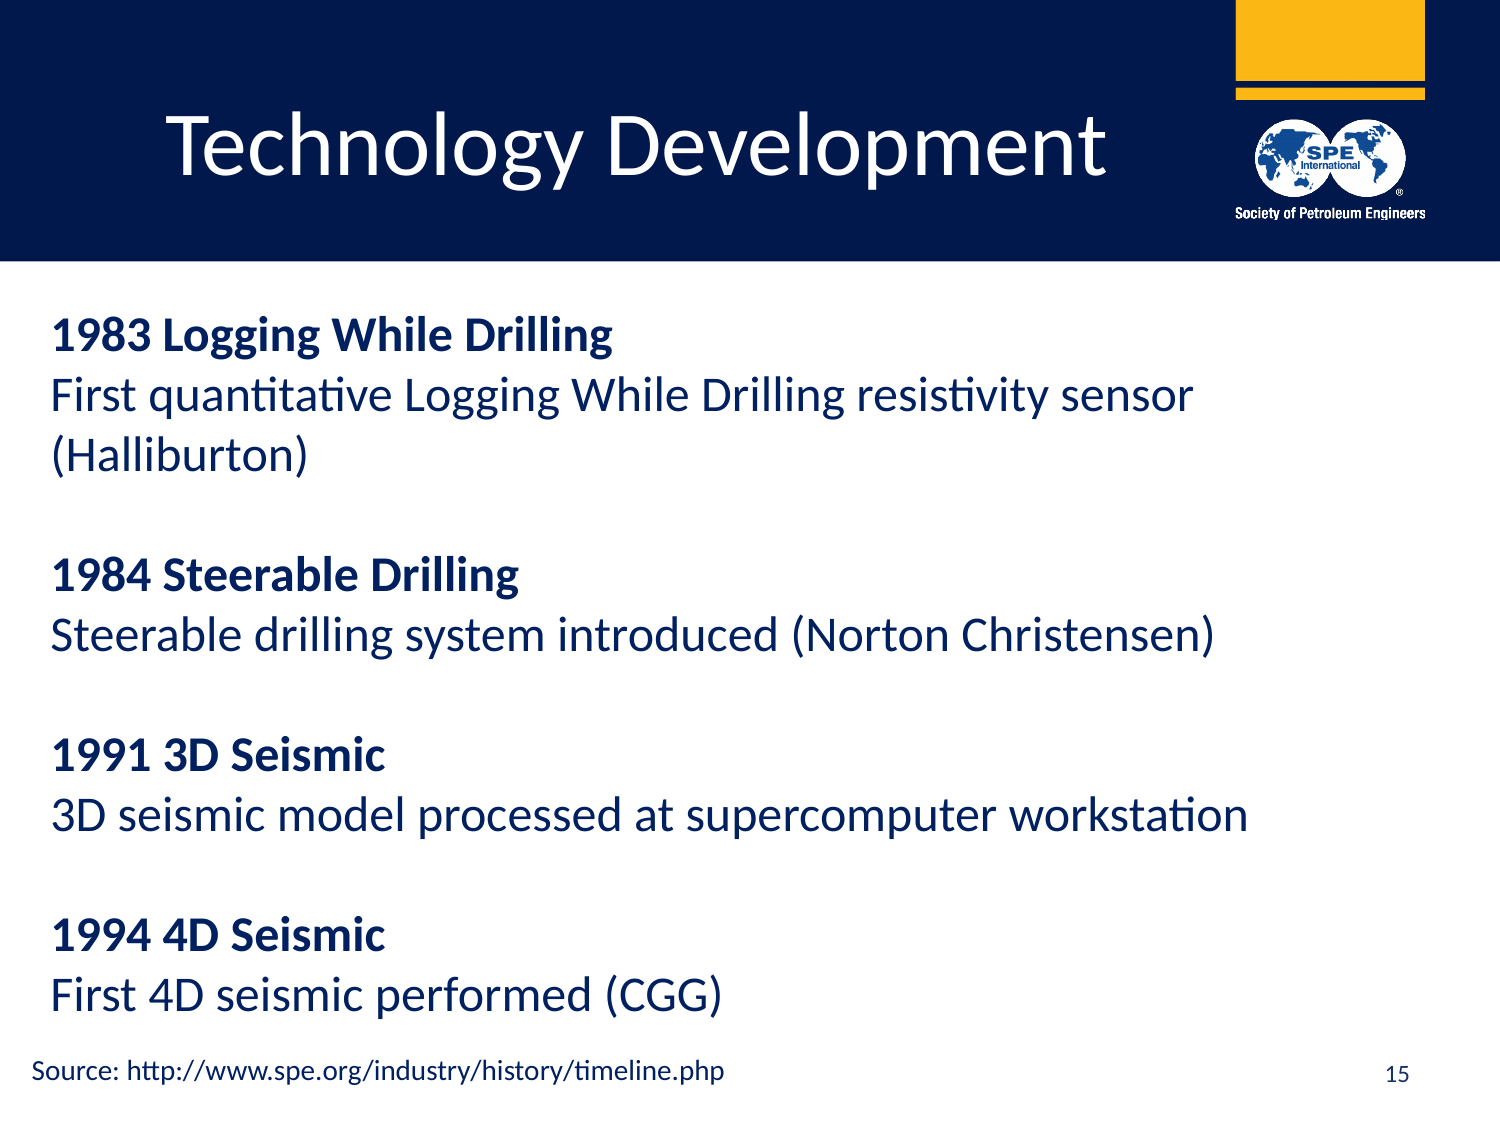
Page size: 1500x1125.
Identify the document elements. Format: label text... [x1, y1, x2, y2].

text_box Source: http://www.spe.org/industry/history/timeline.php [16, 1044, 1258, 1094]
title Technology Development [75, 45, 1200, 233]
slide_number 15 [1074, 1042, 1425, 1103]
text_box 1983 Logging While Drilling First quantitative Logging While Drilling resistivity sensor (Halliburton) 1984 Steerable Drilling Steerable drilling system introduced (Norton Christensen) 1991 3D Seismic 3D seismic model processed at supercomputer workstation 1994 4D Seismic First 4D seismic performed (CGG) [35, 294, 1447, 1029]
